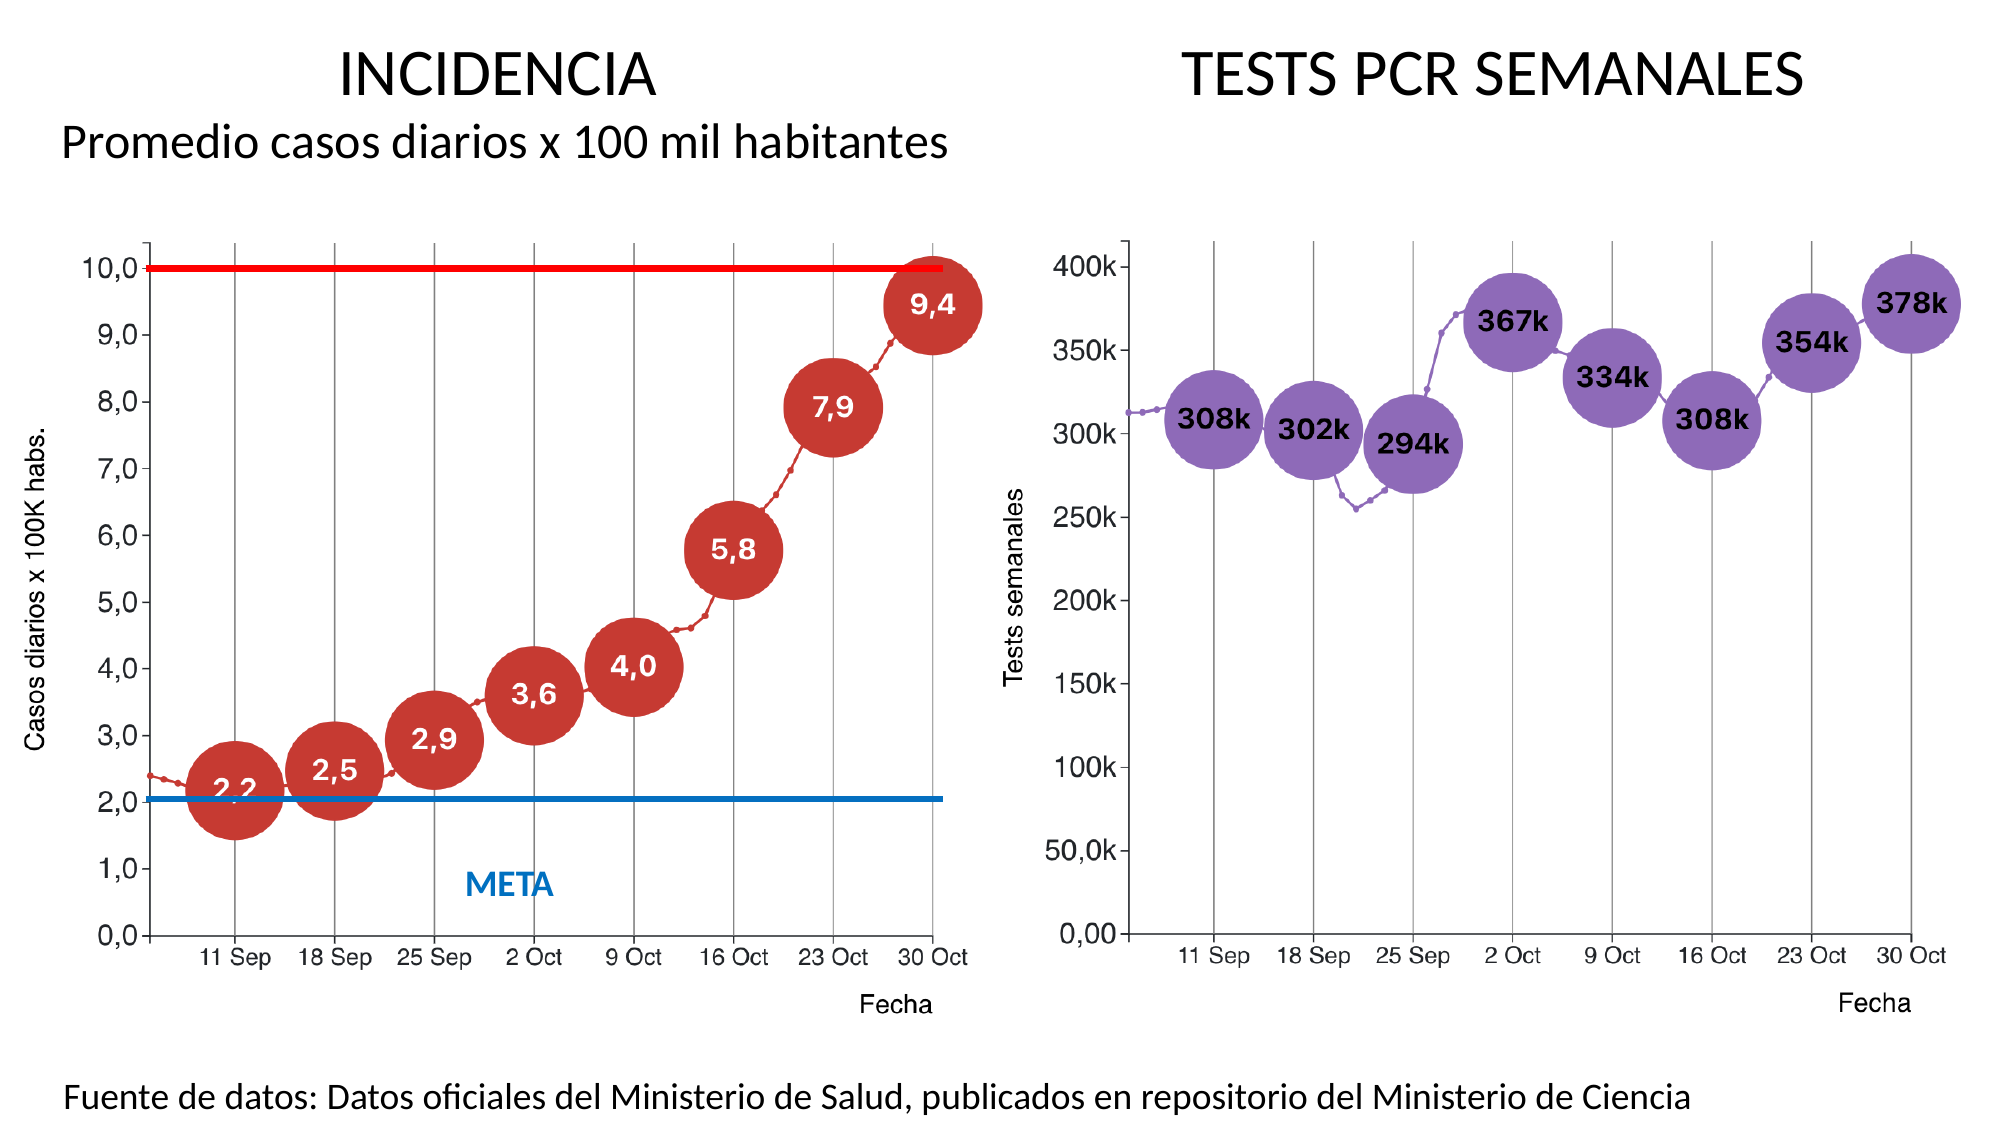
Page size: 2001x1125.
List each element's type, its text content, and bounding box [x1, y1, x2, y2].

picture [10, 224, 1969, 1022]
text_box TESTS PCR SEMANALES [1026, 20, 1976, 116]
text_box INCIDENCIA Promedio casos diarios x 100 mil habitantes [30, 20, 980, 176]
